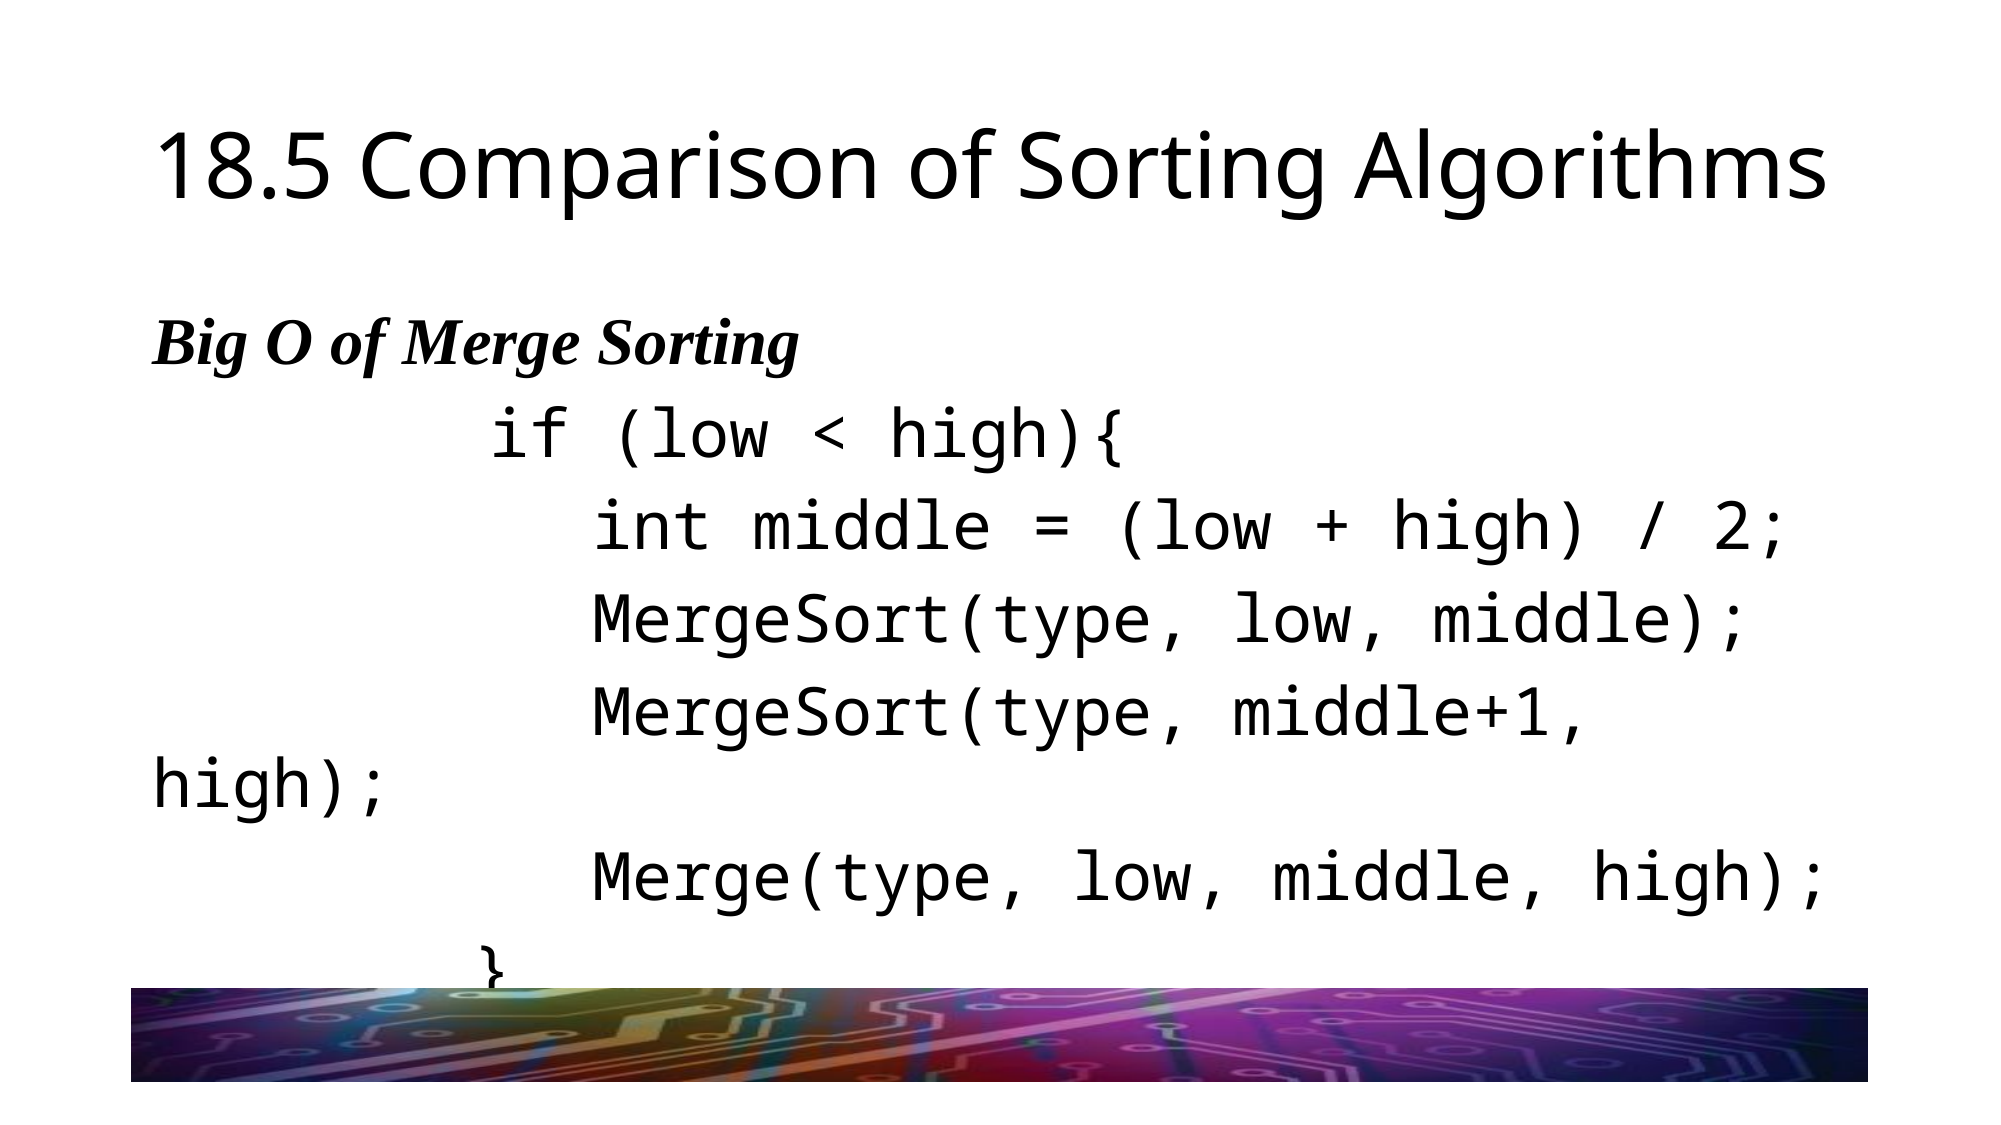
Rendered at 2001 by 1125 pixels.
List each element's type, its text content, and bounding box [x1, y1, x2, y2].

picture [131, 988, 1869, 1083]
list Big O of Merge Sorting if (low < high){ int middle = (low + high) / 2; MergeSort(type, low, middle); MergeSort(type, middle+1, high); Merge(type, low, middle, high); } [137, 299, 1863, 988]
title 18.5 Comparison of Sorting Algorithms [137, 59, 1863, 278]
